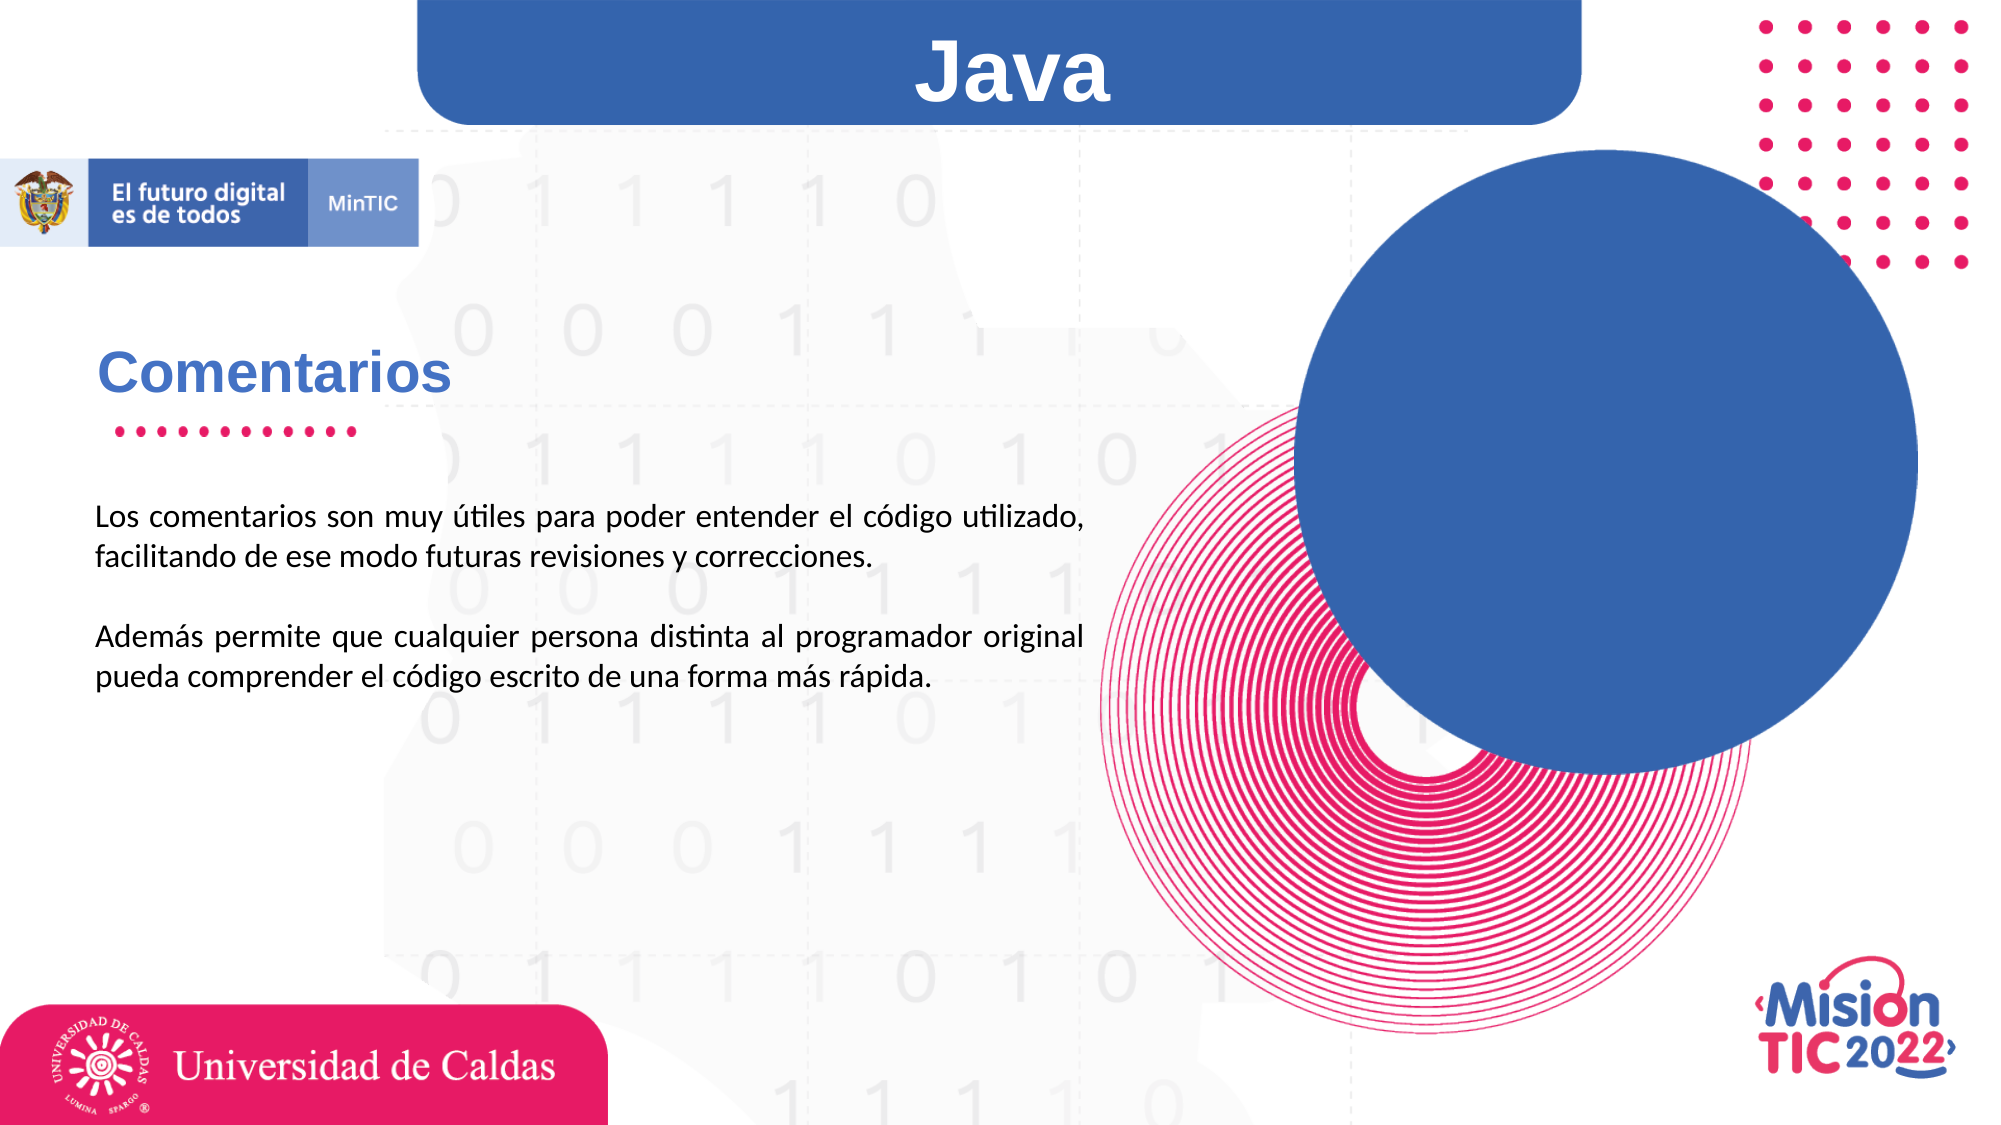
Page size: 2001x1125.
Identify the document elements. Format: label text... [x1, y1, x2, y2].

text_box Java [564, 17, 1461, 128]
picture [0, 0, 2000, 1125]
text_box Los comentarios son muy útiles para poder entender el código utilizado, facilitando de ese modo futuras revisiones y correcciones. Además permite que cualquier persona distinta al programador original pueda comprender el código escrito de una forma más rápida. [80, 486, 1095, 702]
text_box Comentarios [82, 318, 979, 430]
